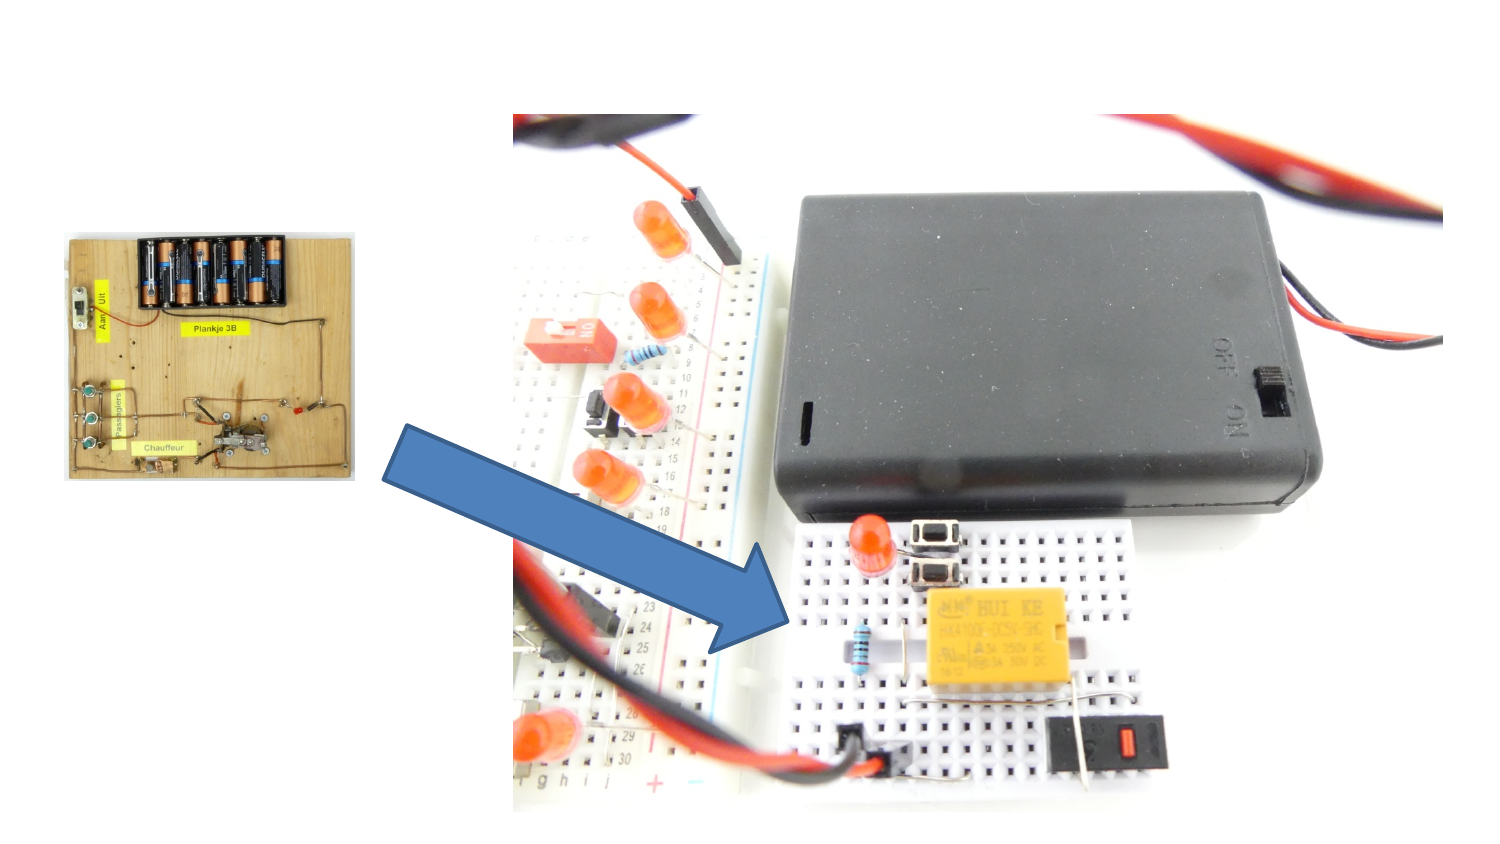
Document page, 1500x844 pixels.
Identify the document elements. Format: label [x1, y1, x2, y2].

text_box [381, 423, 508, 536]
picture [513, 114, 1443, 812]
picture [64, 232, 356, 482]
